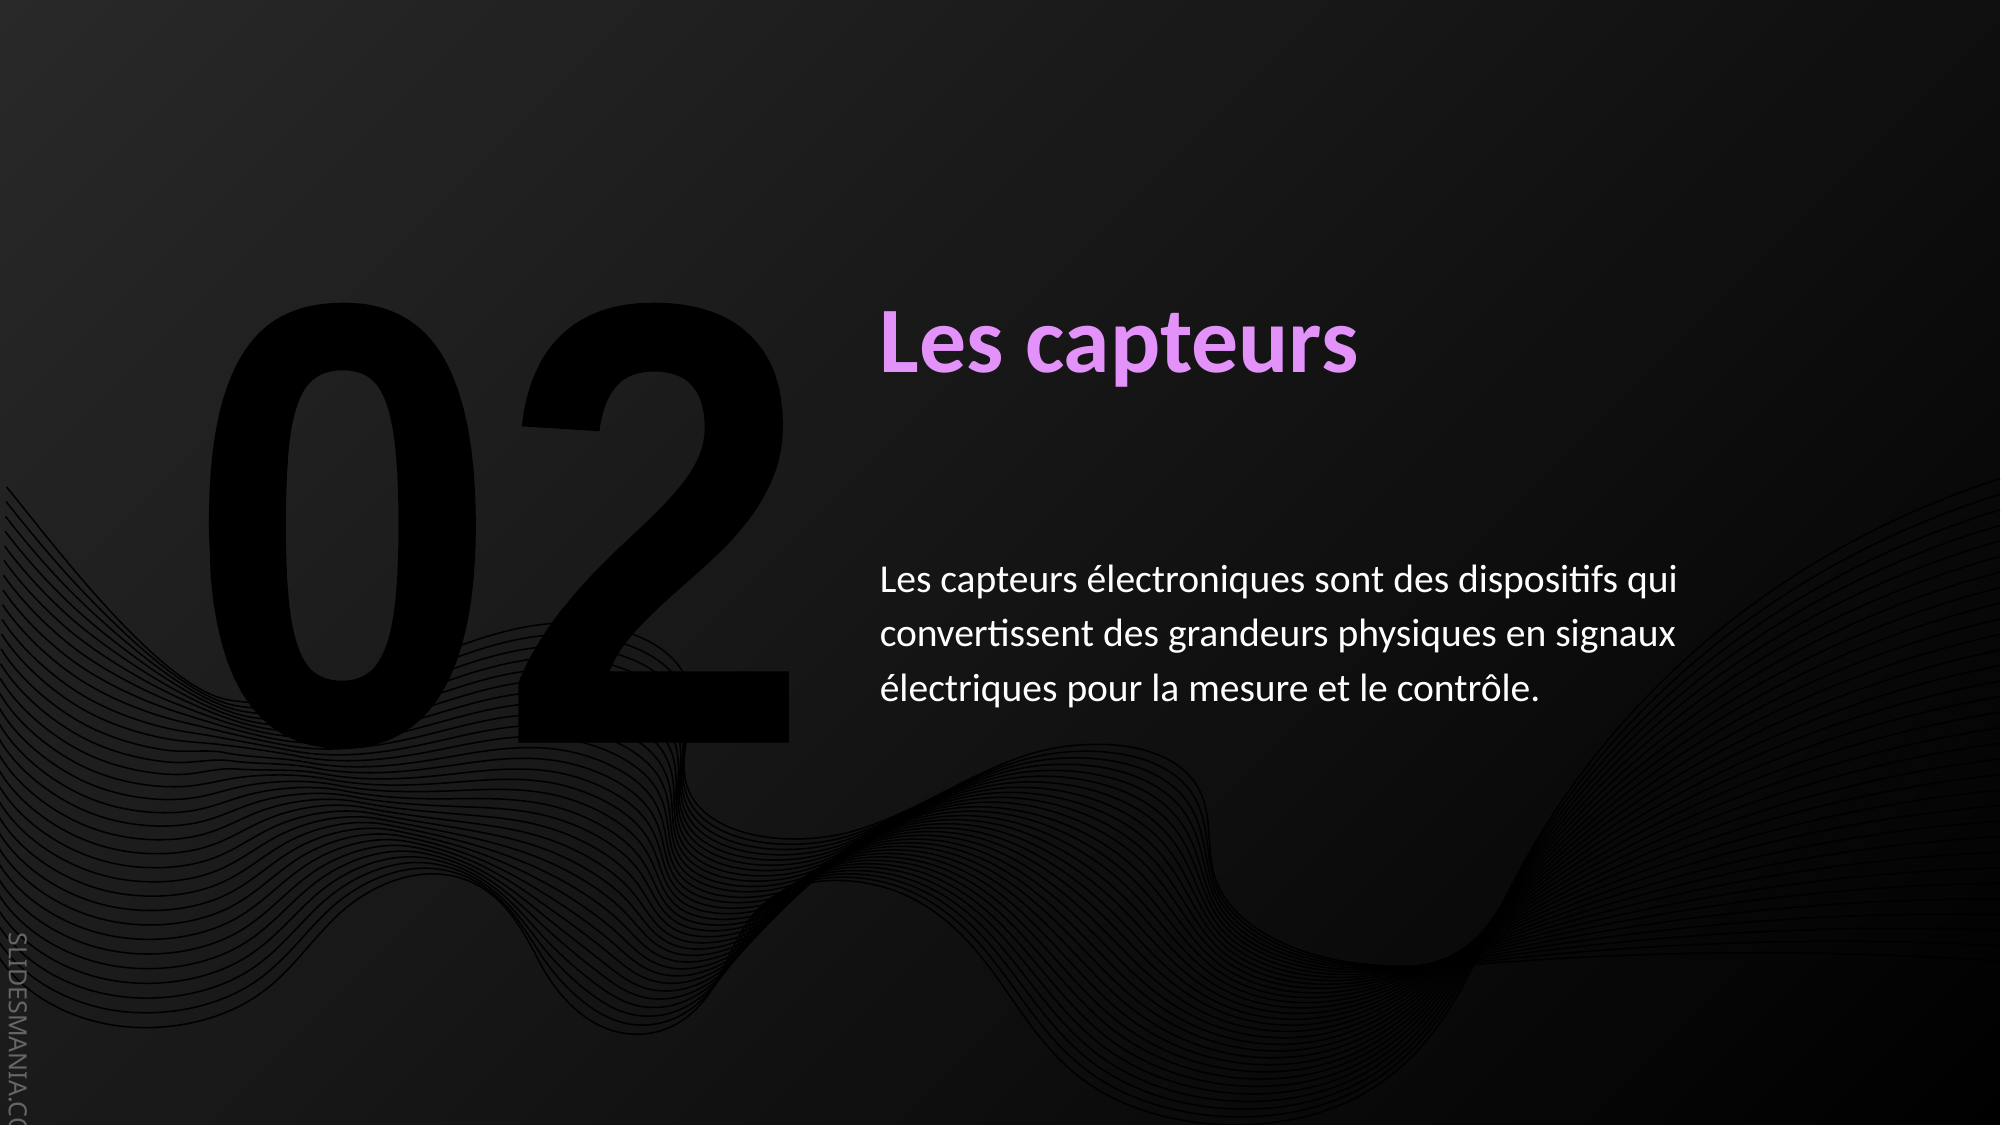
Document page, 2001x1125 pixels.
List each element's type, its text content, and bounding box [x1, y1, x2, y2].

list Les capteurs électroniques sont des dispositifs qui convertissent des grandeurs physiques en signaux électriques pour la mesure et le contrôle. [859, 525, 1792, 866]
title Les capteurs [859, 259, 1719, 385]
